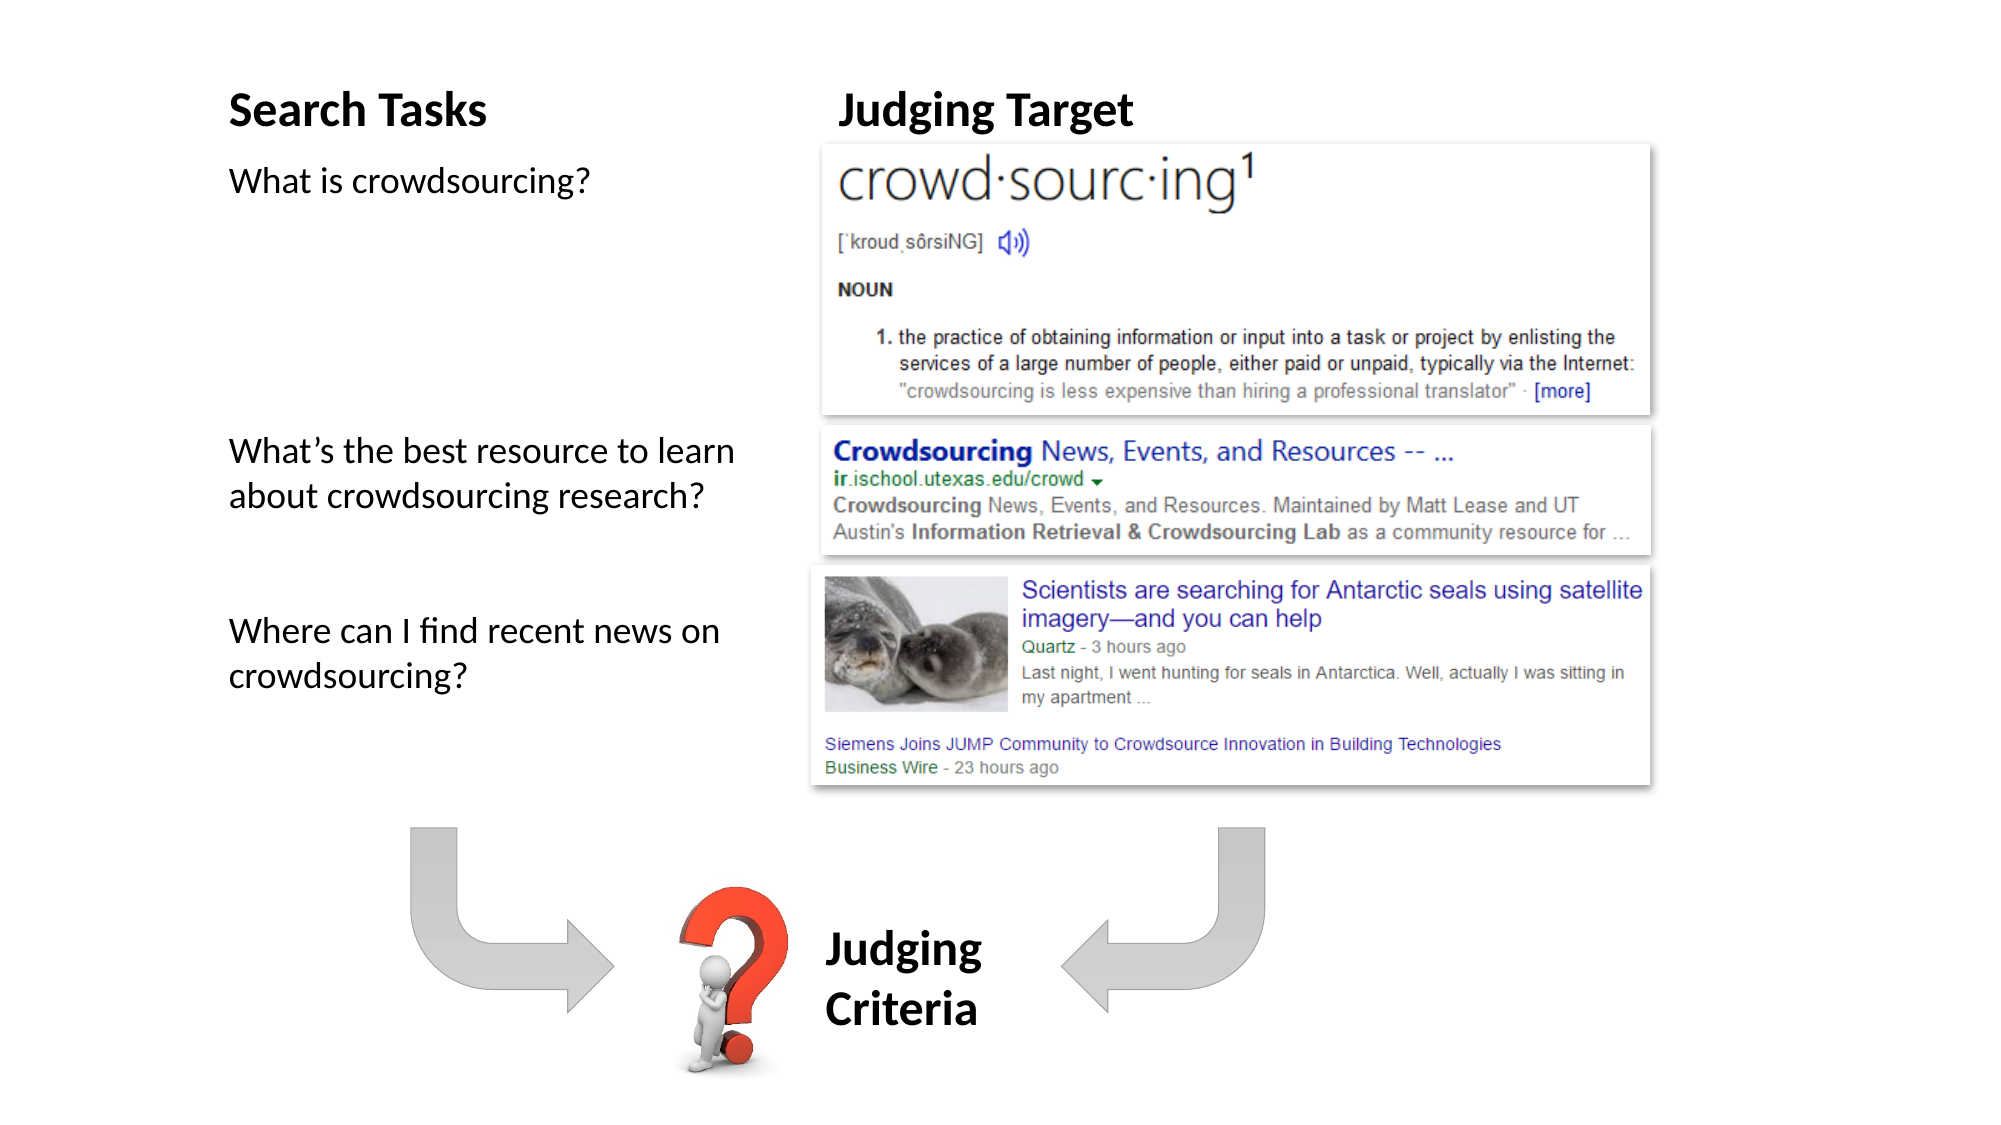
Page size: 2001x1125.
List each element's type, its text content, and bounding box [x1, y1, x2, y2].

text_box [410, 827, 615, 1014]
picture [821, 144, 1651, 415]
text_box Search Tasks What is crowdsourcing? What’s the best resource to learn about crowdsourcing research? Where can I find recent news on crowdsourcing? [214, 68, 758, 704]
picture [821, 425, 1651, 555]
text_box [1088, 827, 1266, 1014]
picture [649, 877, 811, 1093]
picture [810, 565, 1651, 785]
text_box Judging Target [823, 68, 1150, 144]
text_box Judging Criteria [811, 907, 1088, 1043]
